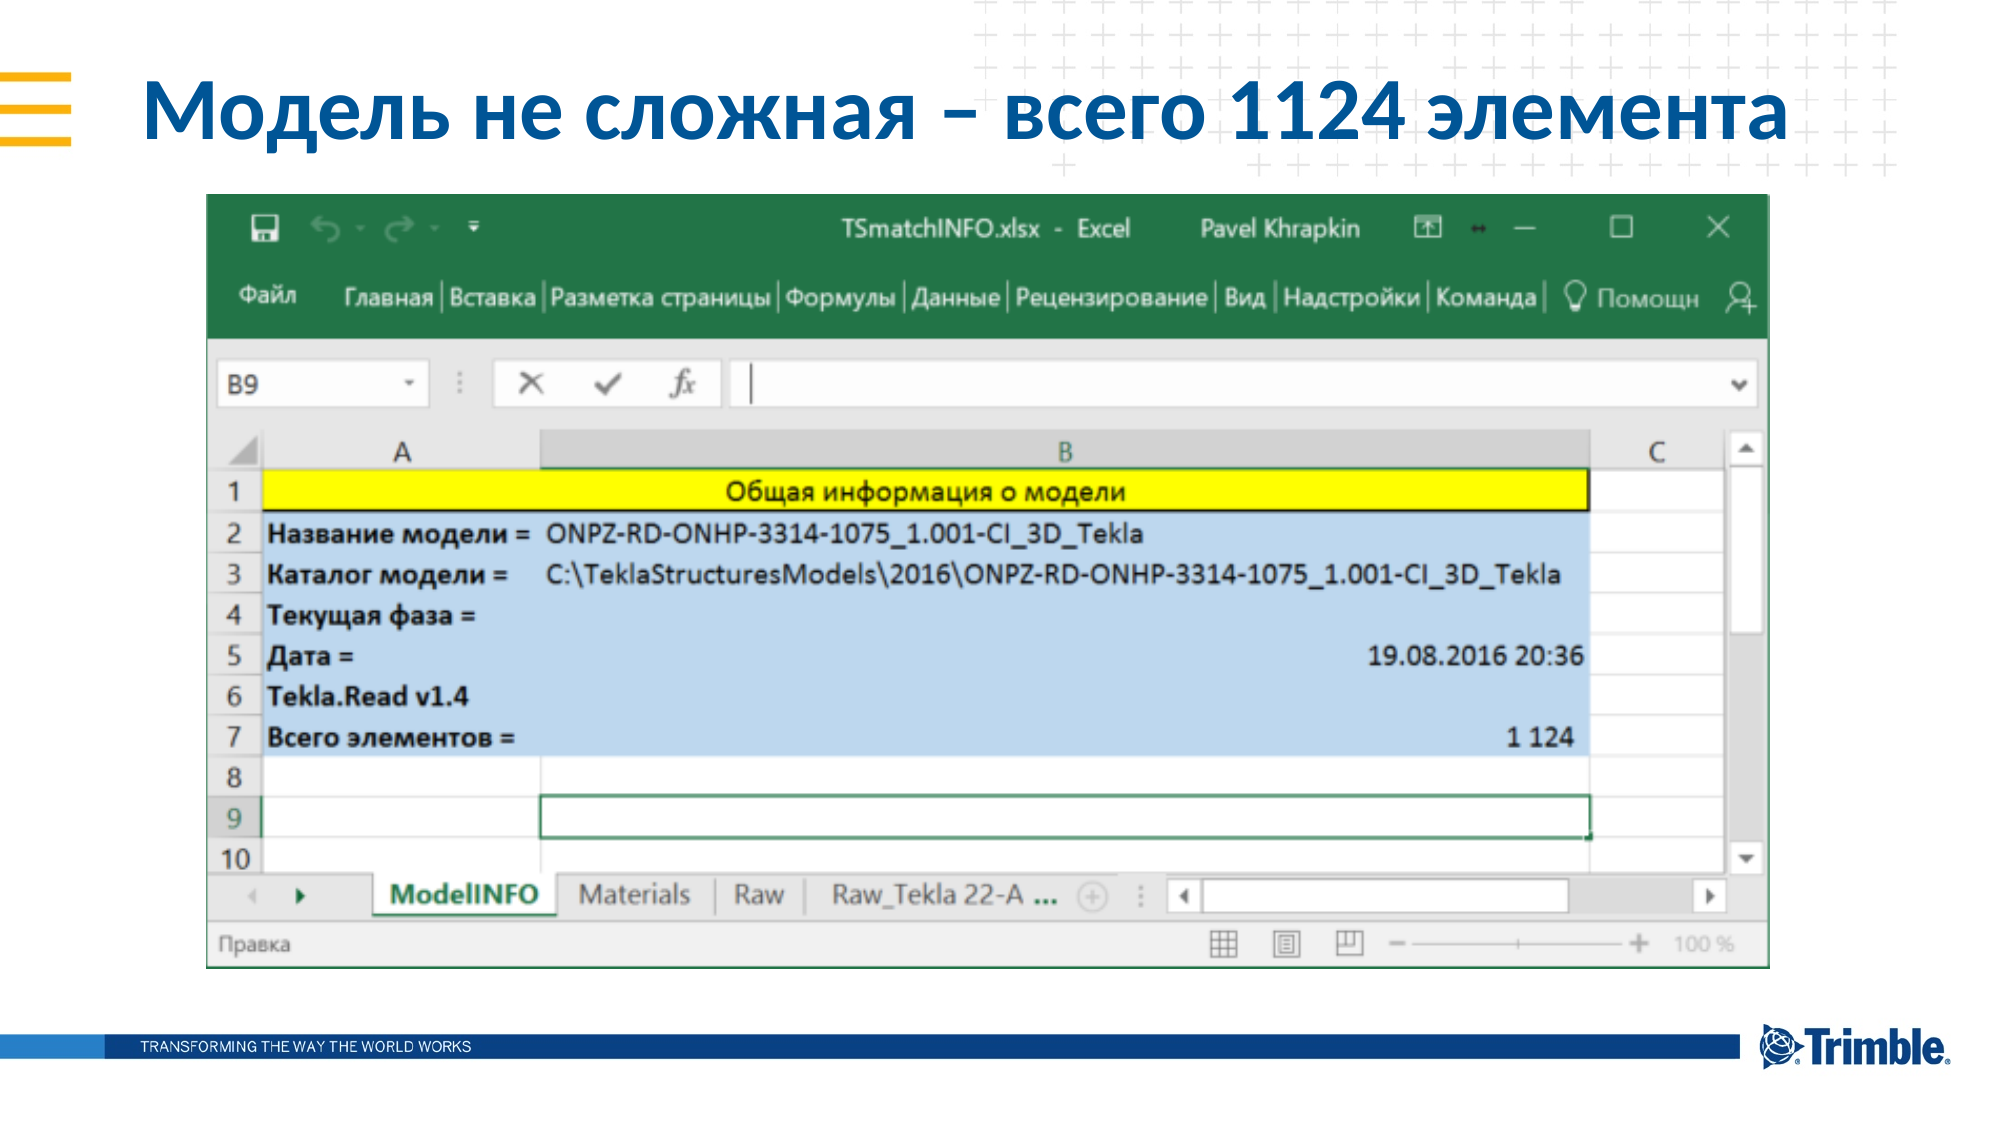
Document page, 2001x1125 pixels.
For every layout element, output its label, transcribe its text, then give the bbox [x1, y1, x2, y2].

title Модель не сложная – всего 1124 элемента [125, 47, 1877, 182]
picture [0, 0, 2001, 1125]
